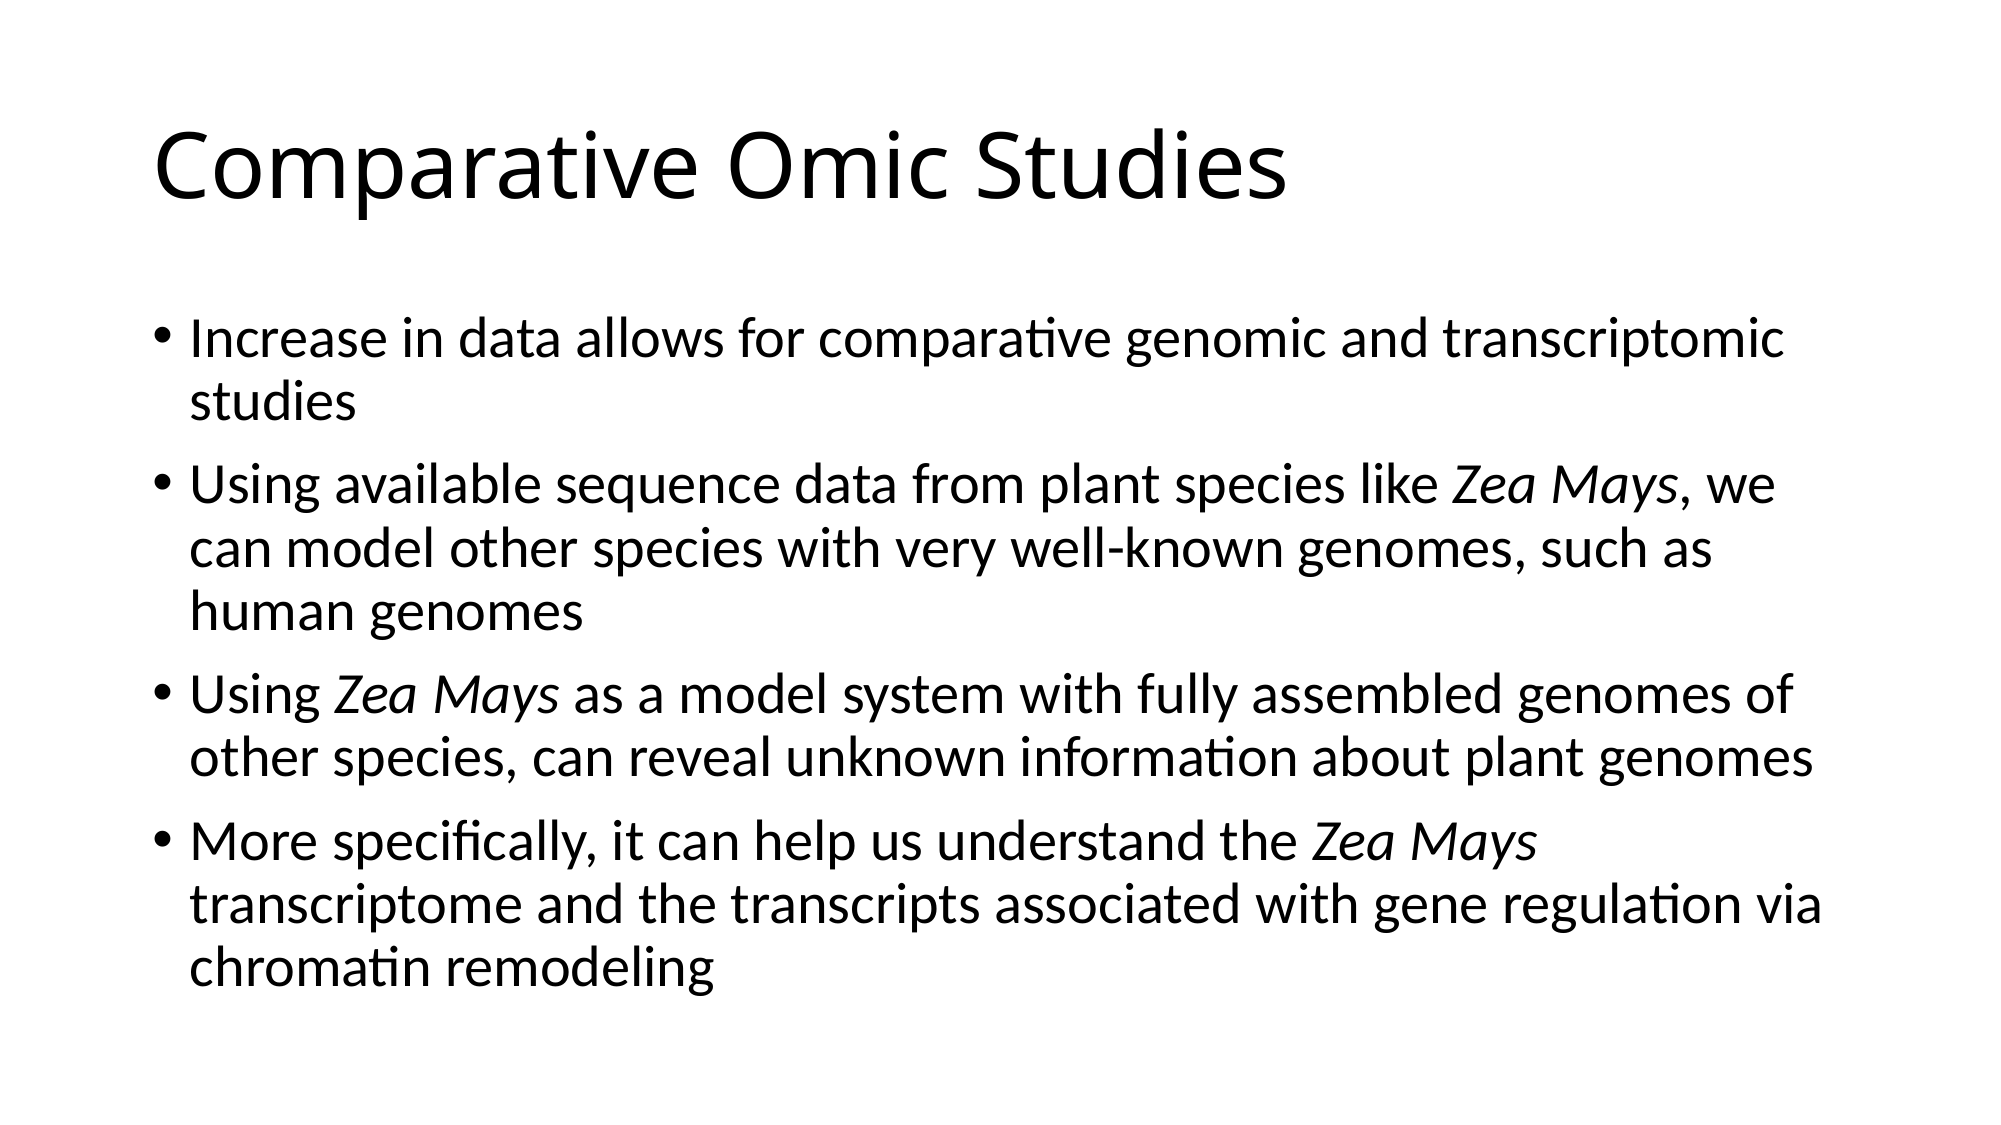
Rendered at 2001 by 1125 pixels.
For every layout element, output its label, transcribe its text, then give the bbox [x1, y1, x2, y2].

list Increase in data allows for comparative genomic and transcriptomic studies Using available sequence data from plant species like Zea Mays, we can model other species with very well-known genomes, such as human genomes Using Zea Mays as a model system with fully assembled genomes of other species, can reveal unknown information about plant genomes More specifically, it can help us understand the Zea Mays transcriptome and the transcripts associated with gene regulation via chromatin remodeling [137, 299, 1863, 1014]
title Comparative Omic Studies [137, 59, 1863, 278]
